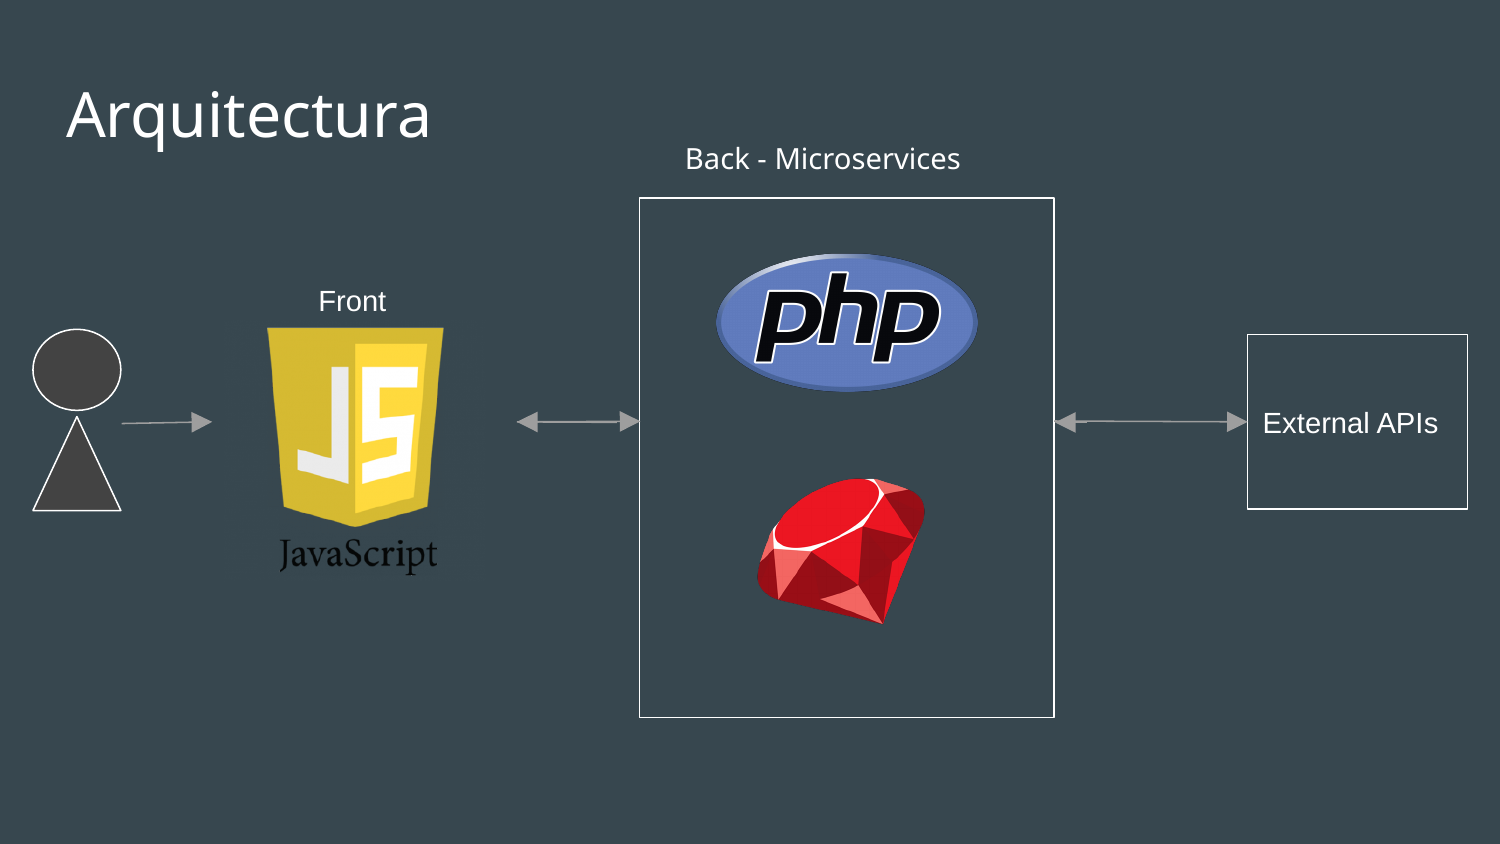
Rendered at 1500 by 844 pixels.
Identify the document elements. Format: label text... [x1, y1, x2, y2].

picture [224, 320, 486, 582]
picture [754, 475, 929, 628]
text_box [32, 329, 121, 411]
text_box [32, 416, 121, 511]
text_box Back - Microservices [669, 124, 1025, 199]
text_box External APIs [1247, 334, 1468, 510]
text_box [639, 198, 1055, 718]
picture [716, 252, 978, 392]
text_box Front [303, 267, 419, 318]
title Arquitectura [51, 60, 1449, 155]
